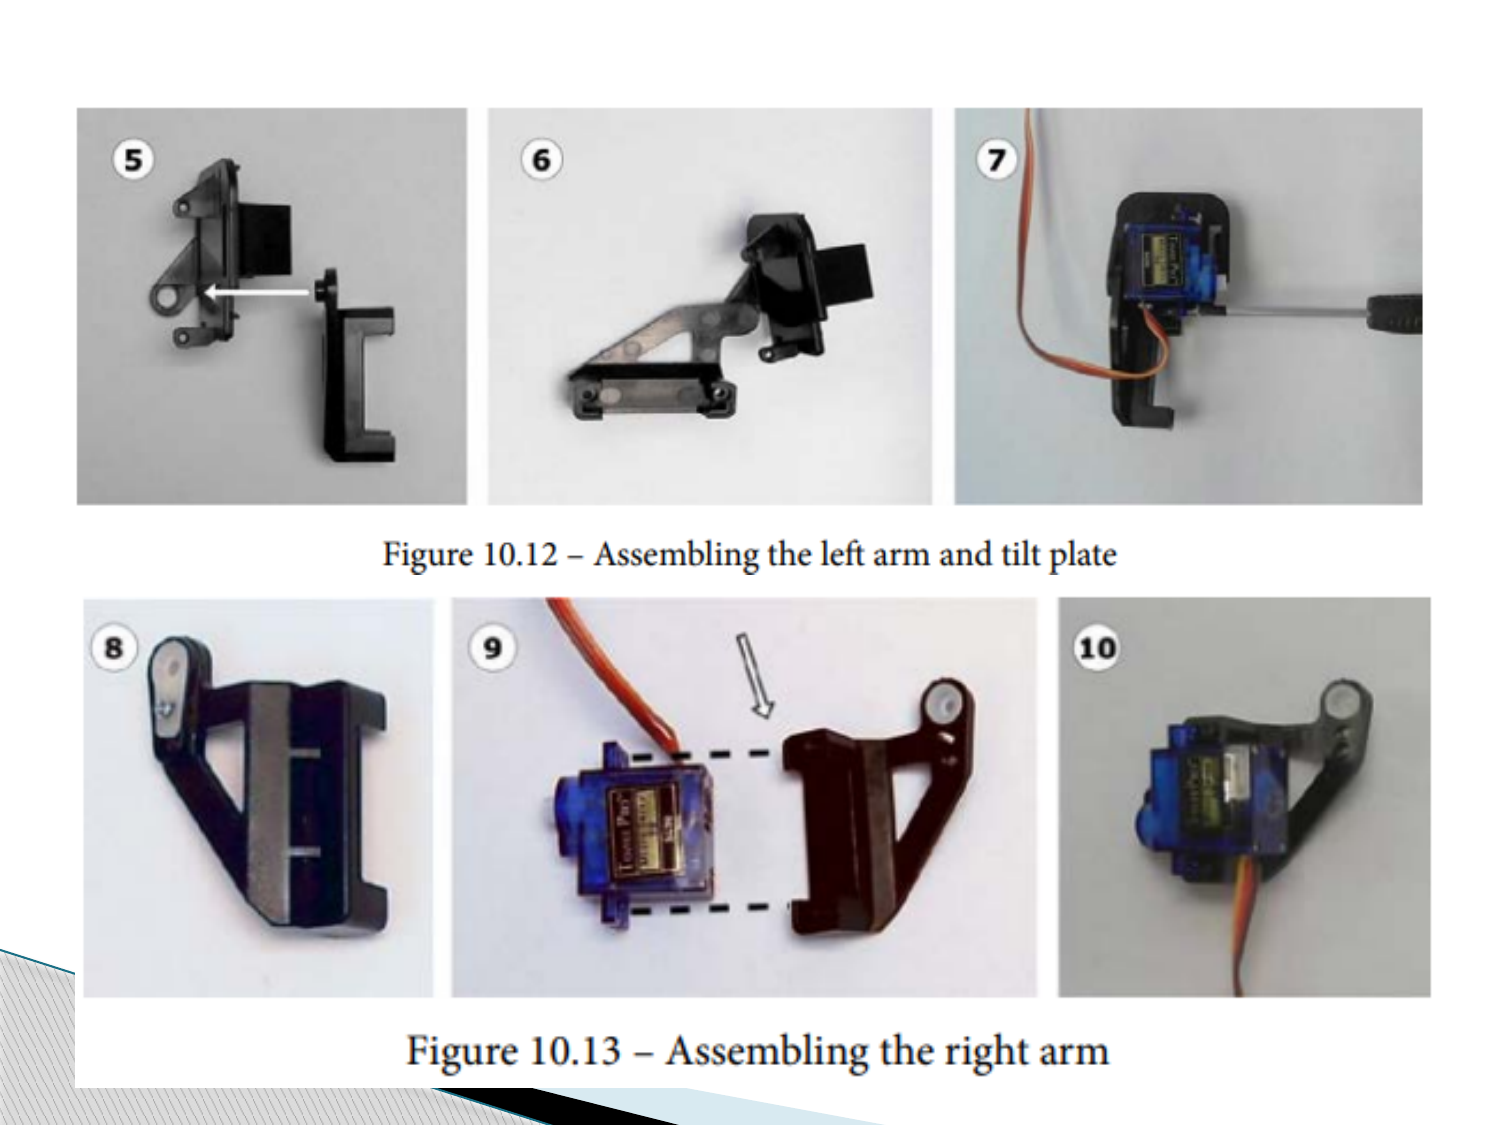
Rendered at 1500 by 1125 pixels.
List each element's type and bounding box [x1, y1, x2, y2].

picture [74, 590, 1436, 1088]
picture [68, 99, 1438, 576]
